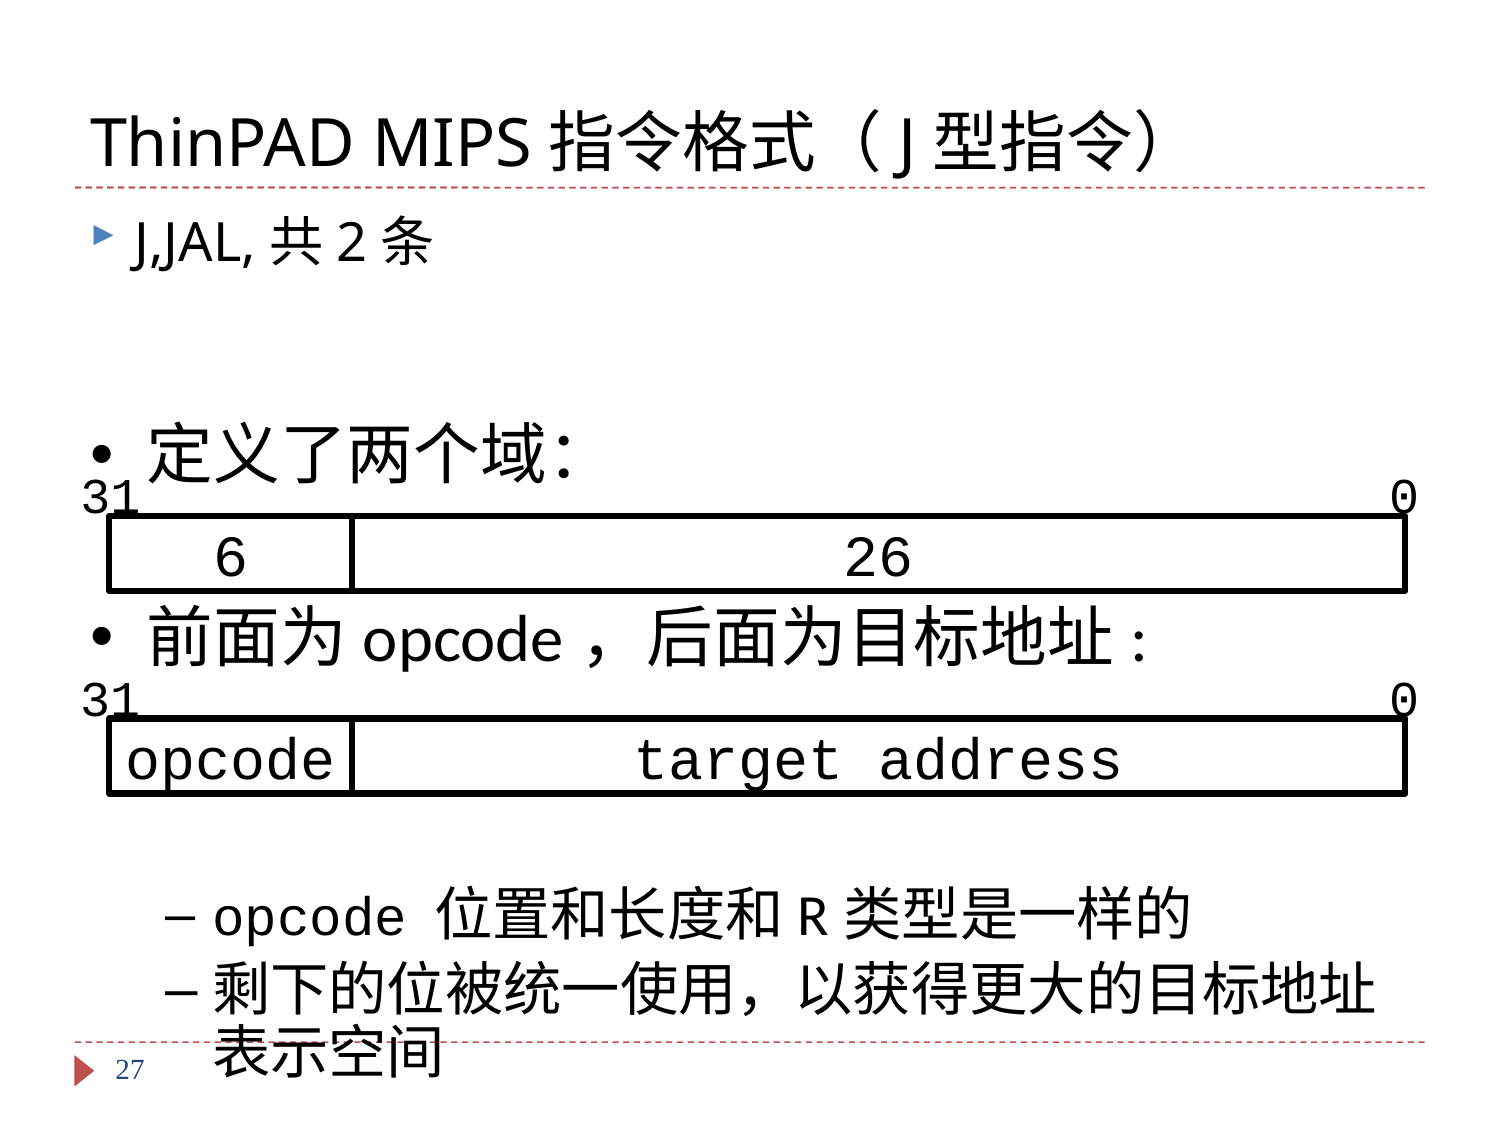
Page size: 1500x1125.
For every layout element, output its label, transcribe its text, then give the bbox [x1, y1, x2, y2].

title ThinPAD MIPS指令格式（J型指令） [75, 24, 1425, 188]
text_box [64, 658, 1435, 794]
list J,JAL,共2条 [75, 200, 1425, 413]
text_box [64, 455, 1435, 592]
text_box 定义了两个域： 前面为opcode，后面为目标地址: opcode 位置和长度和R类型是一样的 剩下的位被统一使用，以获得更大的目标地址表示空间 [75, 601, 1426, 656]
text_box 定义了两个域： 前面为opcode，后面为目标地址: opcode 位置和长度和R类型是一样的 剩下的位被统一使用，以获得更大的目标地址表示空间 [75, 802, 1426, 1125]
text_box 定义了两个域： 前面为opcode，后面为目标地址: opcode 位置和长度和R类型是一样的 剩下的位被统一使用，以获得更大的目标地址表示空间 [75, 413, 1426, 454]
